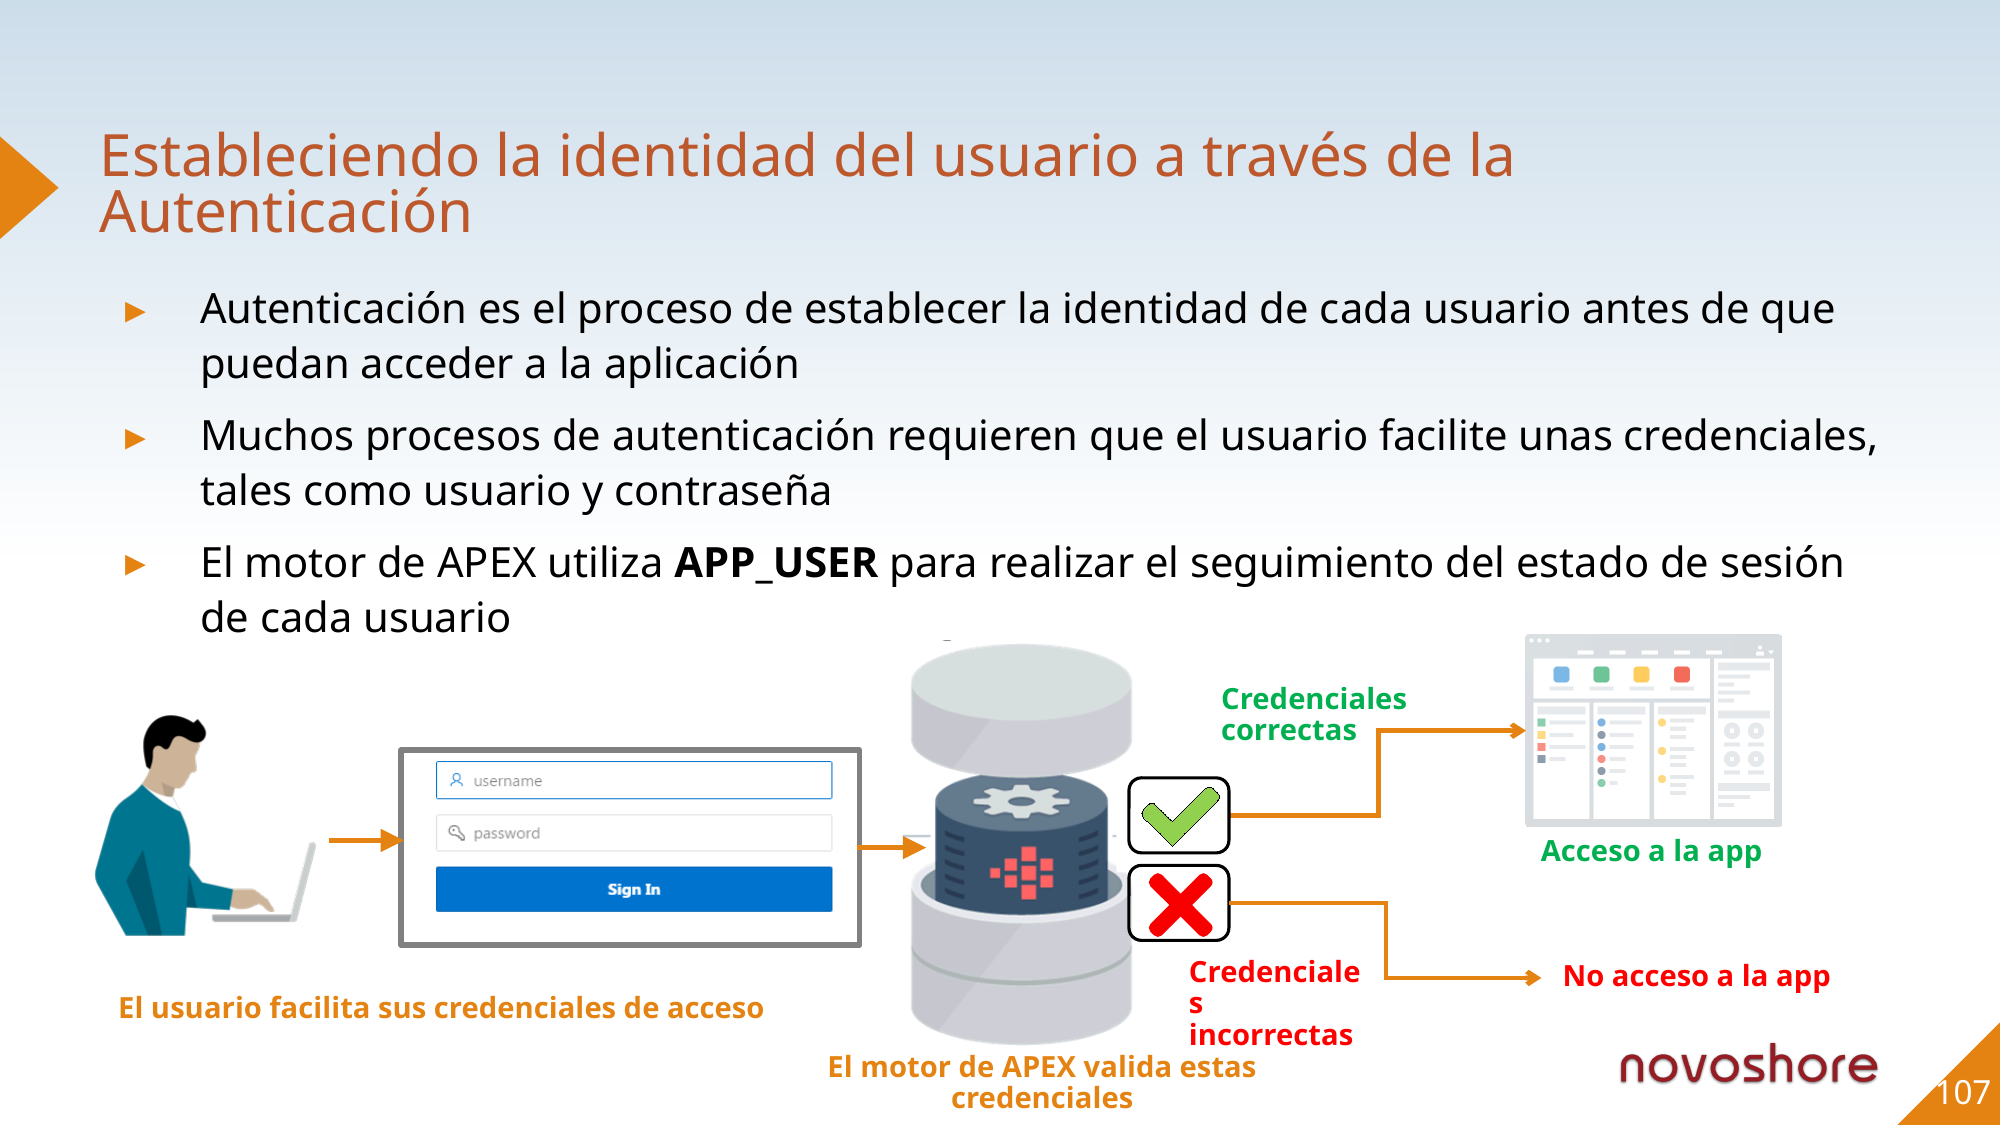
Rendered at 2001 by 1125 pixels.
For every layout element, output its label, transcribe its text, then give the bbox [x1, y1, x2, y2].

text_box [1228, 902, 1542, 979]
picture [403, 752, 857, 943]
text_box El motor de APEX valida estas credenciales [722, 1044, 1363, 1123]
text_box [1141, 855, 1154, 863]
text_box No acceso a la app [1547, 954, 1861, 1001]
text_box Acceso a la app [1525, 834, 1782, 875]
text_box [1228, 730, 1527, 816]
slide_number 107 [1891, 1014, 1992, 1117]
picture [1617, 1034, 1881, 1097]
text_box Credenciales incorrectas [1174, 949, 1388, 1059]
text_box Credenciales correctas [1206, 676, 1472, 755]
picture [903, 640, 1137, 1050]
picture [40, 660, 371, 991]
text_box [1141, 863, 1232, 943]
text_box [1141, 775, 1232, 855]
list Autenticación es el proceso de establecer la identidad de cada usuario antes de que puedan acceder a la aplicación Muchos procesos de autenticación requieren que el usuario facilite unas credenciales, tales como usuario y contraseña El motor de APEX utiliza APP_USER para realizar el seguimiento del estado de sesión de cada usuario [99, 277, 1896, 678]
picture [1525, 634, 1783, 827]
text_box El usuario facilita sus credenciales de acceso [99, 985, 784, 1033]
title Estableciendo la identidad del usuario a través de la Autenticación [99, 113, 1896, 262]
